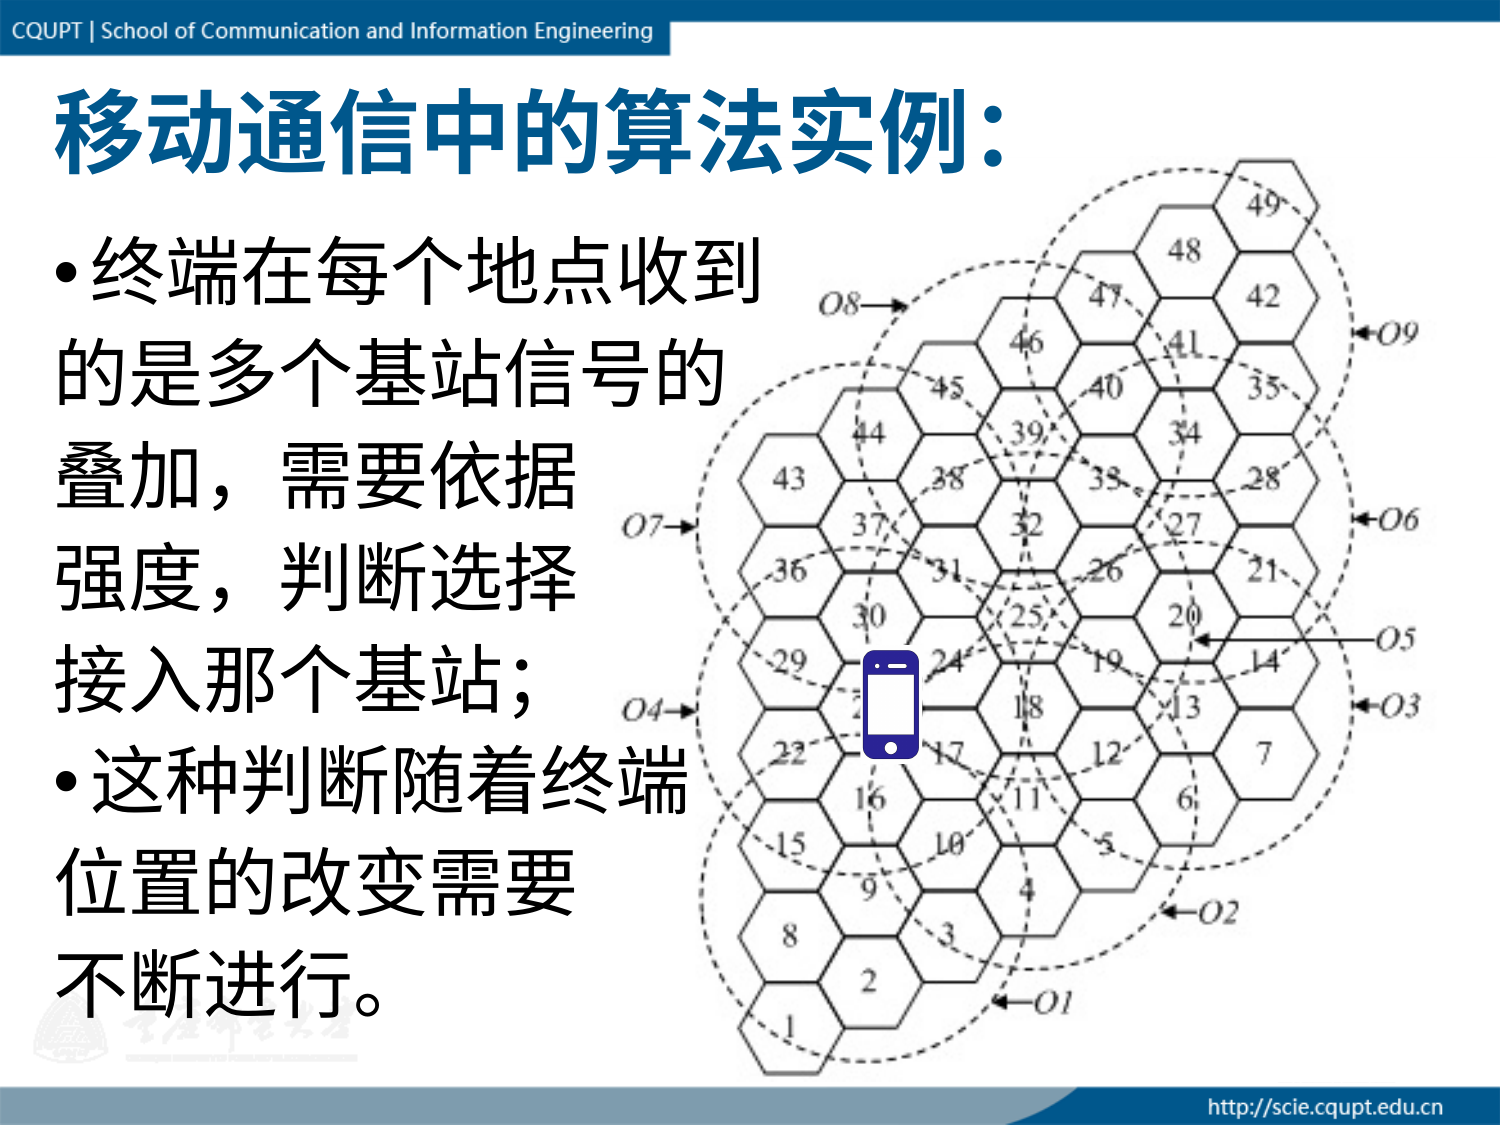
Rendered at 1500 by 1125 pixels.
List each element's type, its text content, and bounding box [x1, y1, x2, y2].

title 移动通信中的算法实例： [38, 59, 1417, 215]
list 终端在每个地点收到 的是多个基站信号的 叠加，需要依据 强度，判断选择 接入那个基站； 这种判断随着终端 位置的改变需要 不断进行。 [38, 227, 553, 1080]
picture [0, 0, 1500, 1125]
